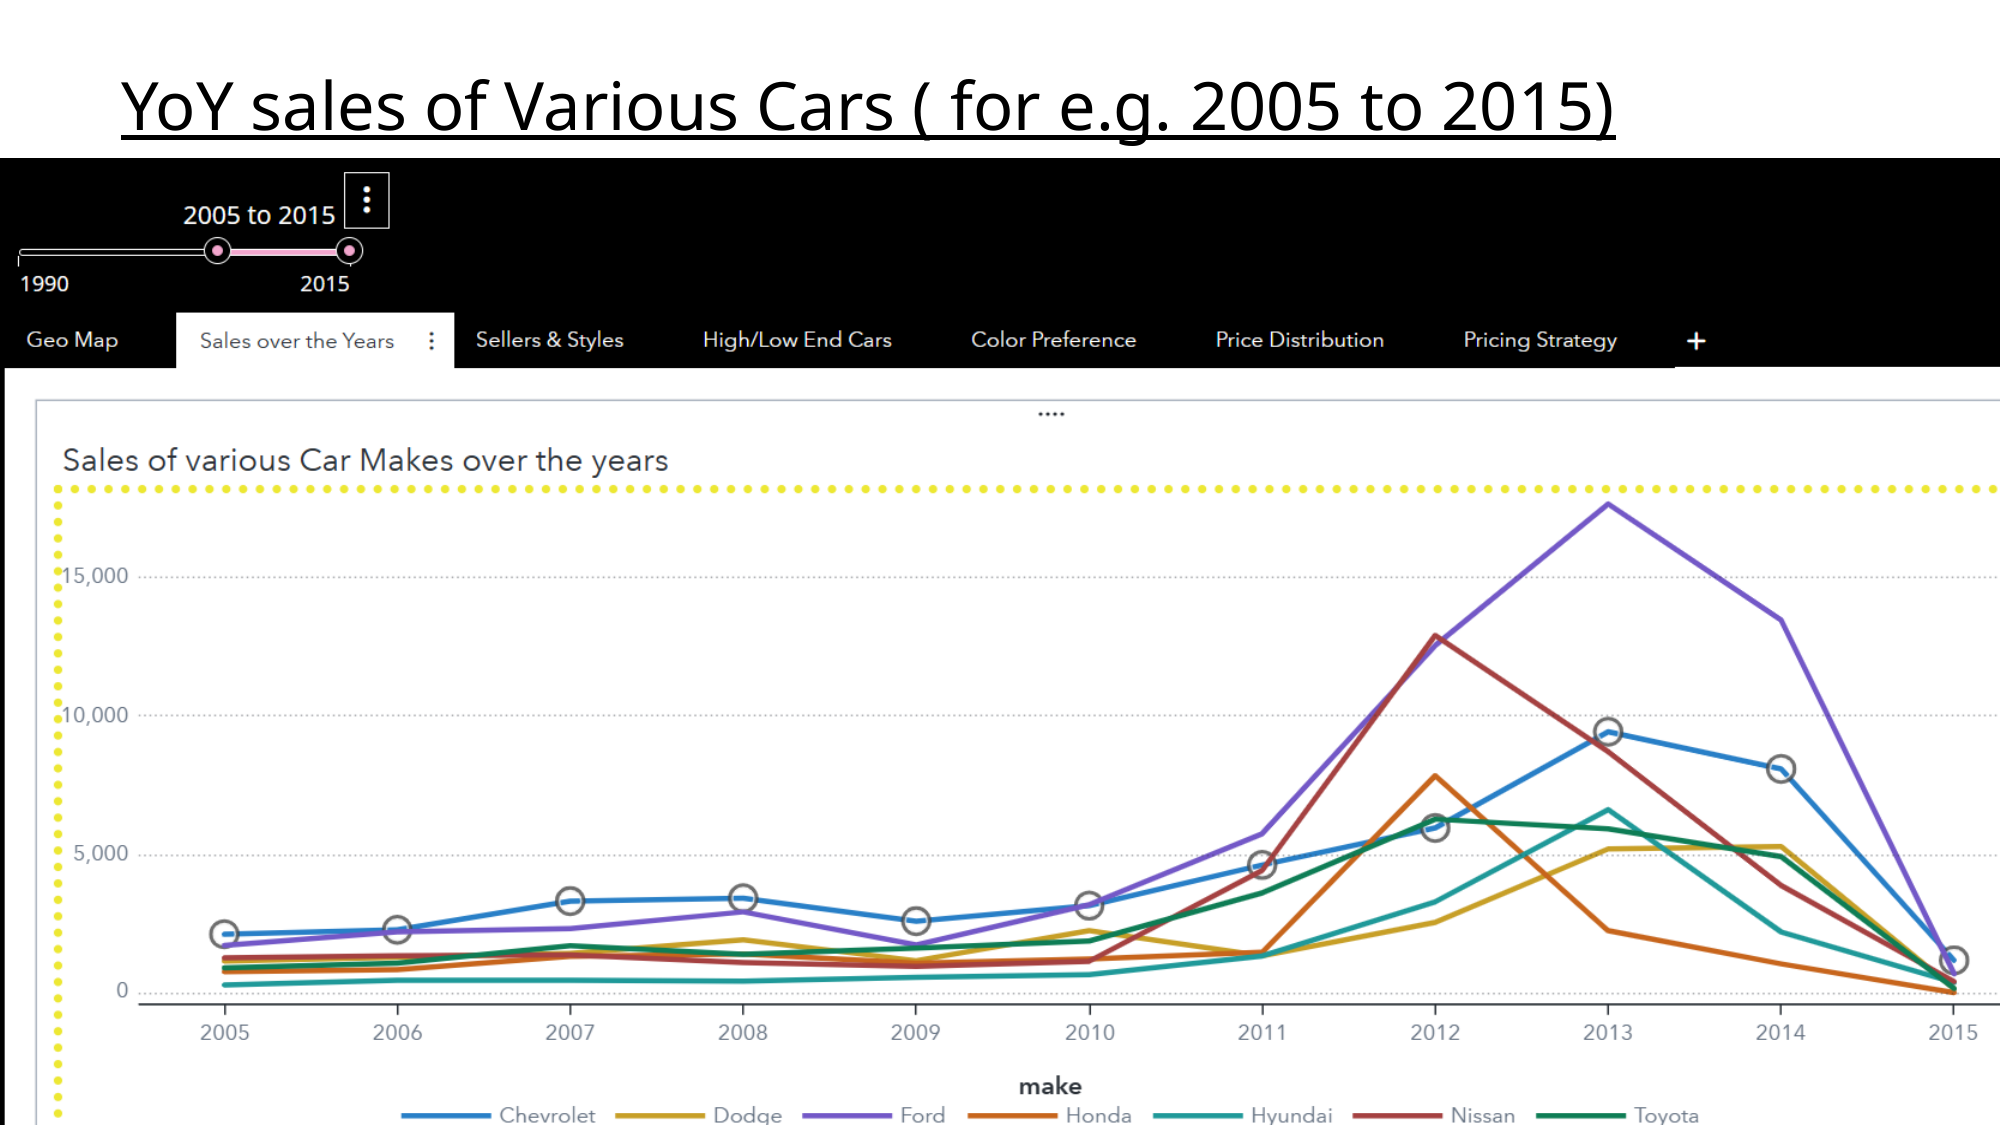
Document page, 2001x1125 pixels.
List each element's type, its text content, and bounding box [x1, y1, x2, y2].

title YoY sales of Various Cars ( for e.g. 2005 to 2015) [106, 0, 2000, 157]
picture [0, 157, 2000, 1125]
